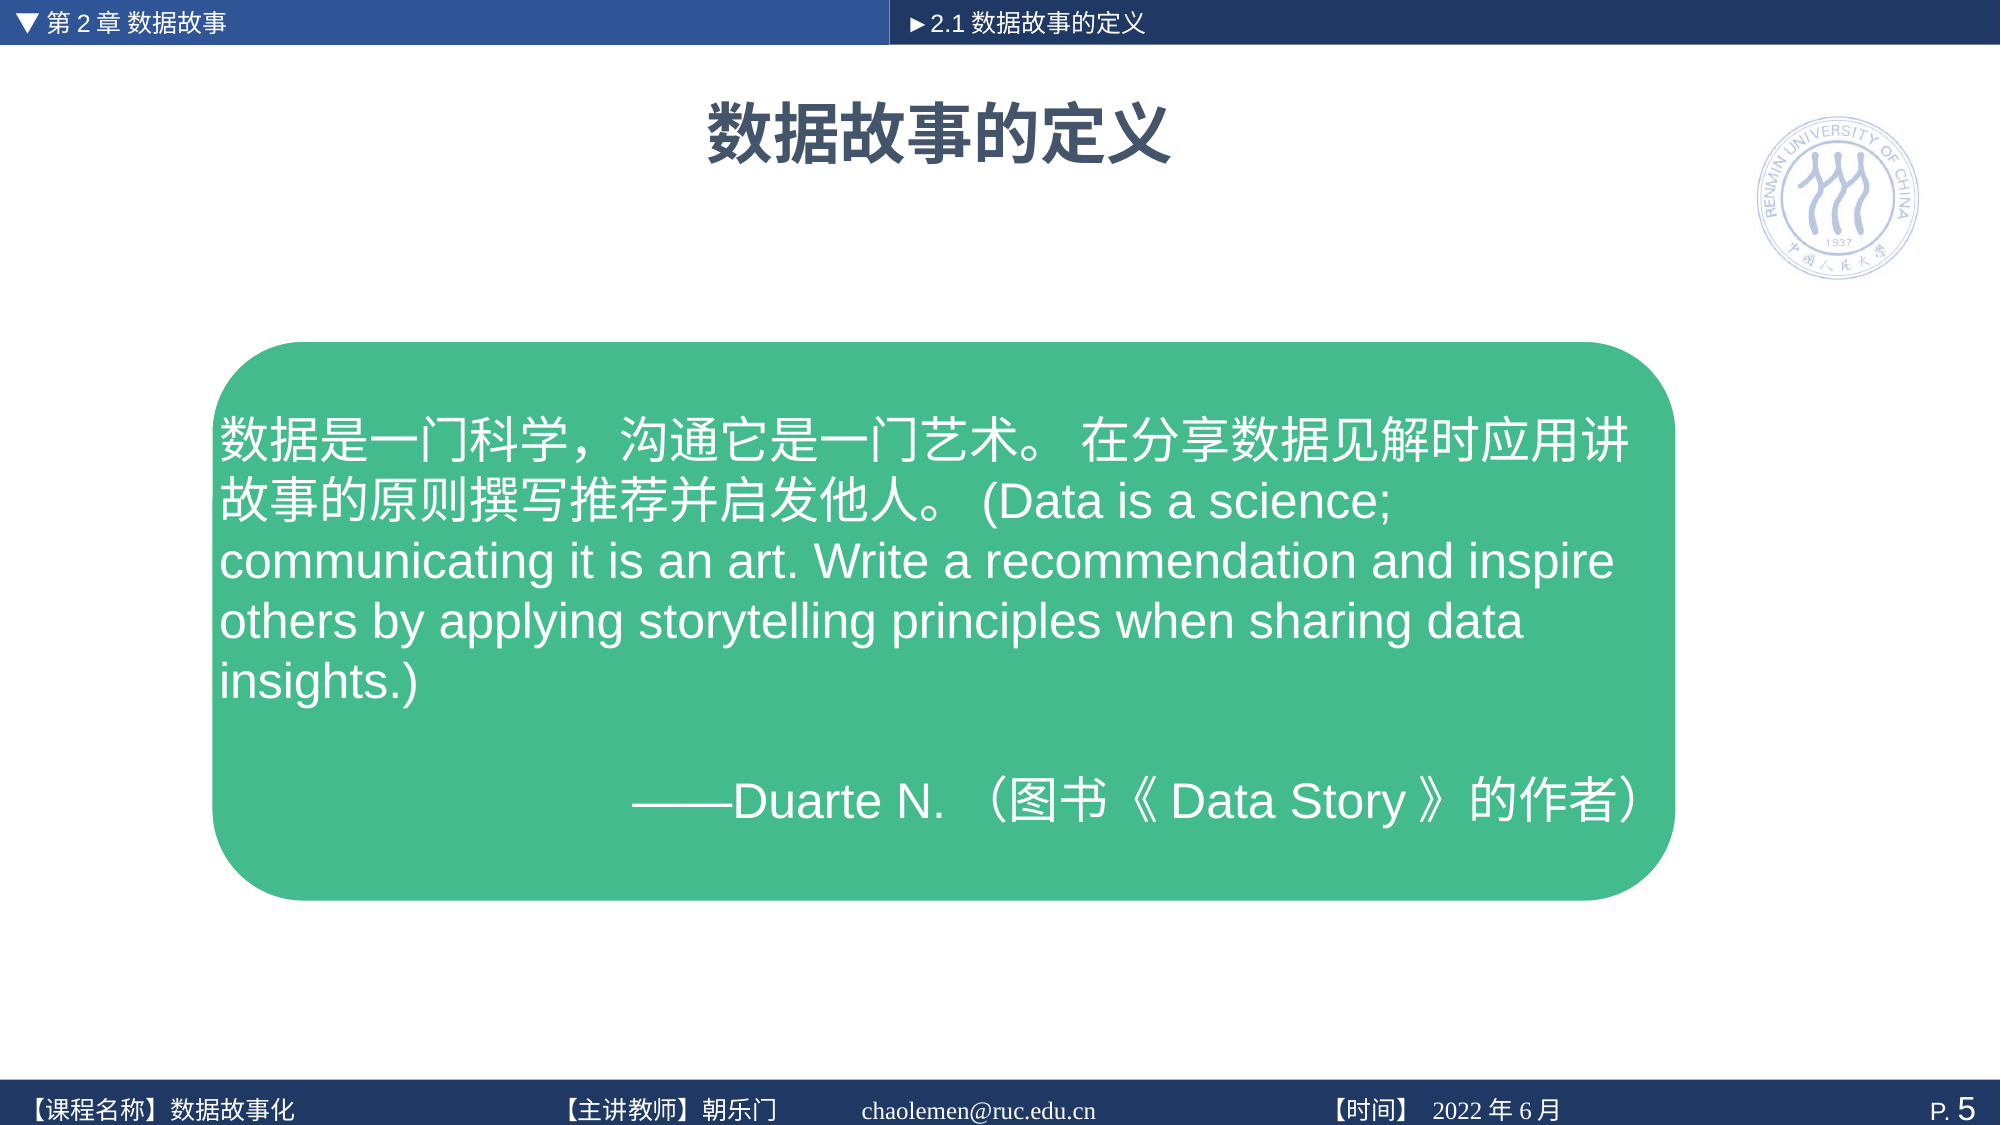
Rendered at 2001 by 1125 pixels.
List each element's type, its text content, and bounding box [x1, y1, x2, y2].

title 数据故事的定义 [64, 64, 1816, 200]
list ►2.1数据故事的定义 [890, 0, 1249, 43]
list ▼第2章 数据故事 [0, 0, 725, 43]
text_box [208, 337, 1680, 905]
